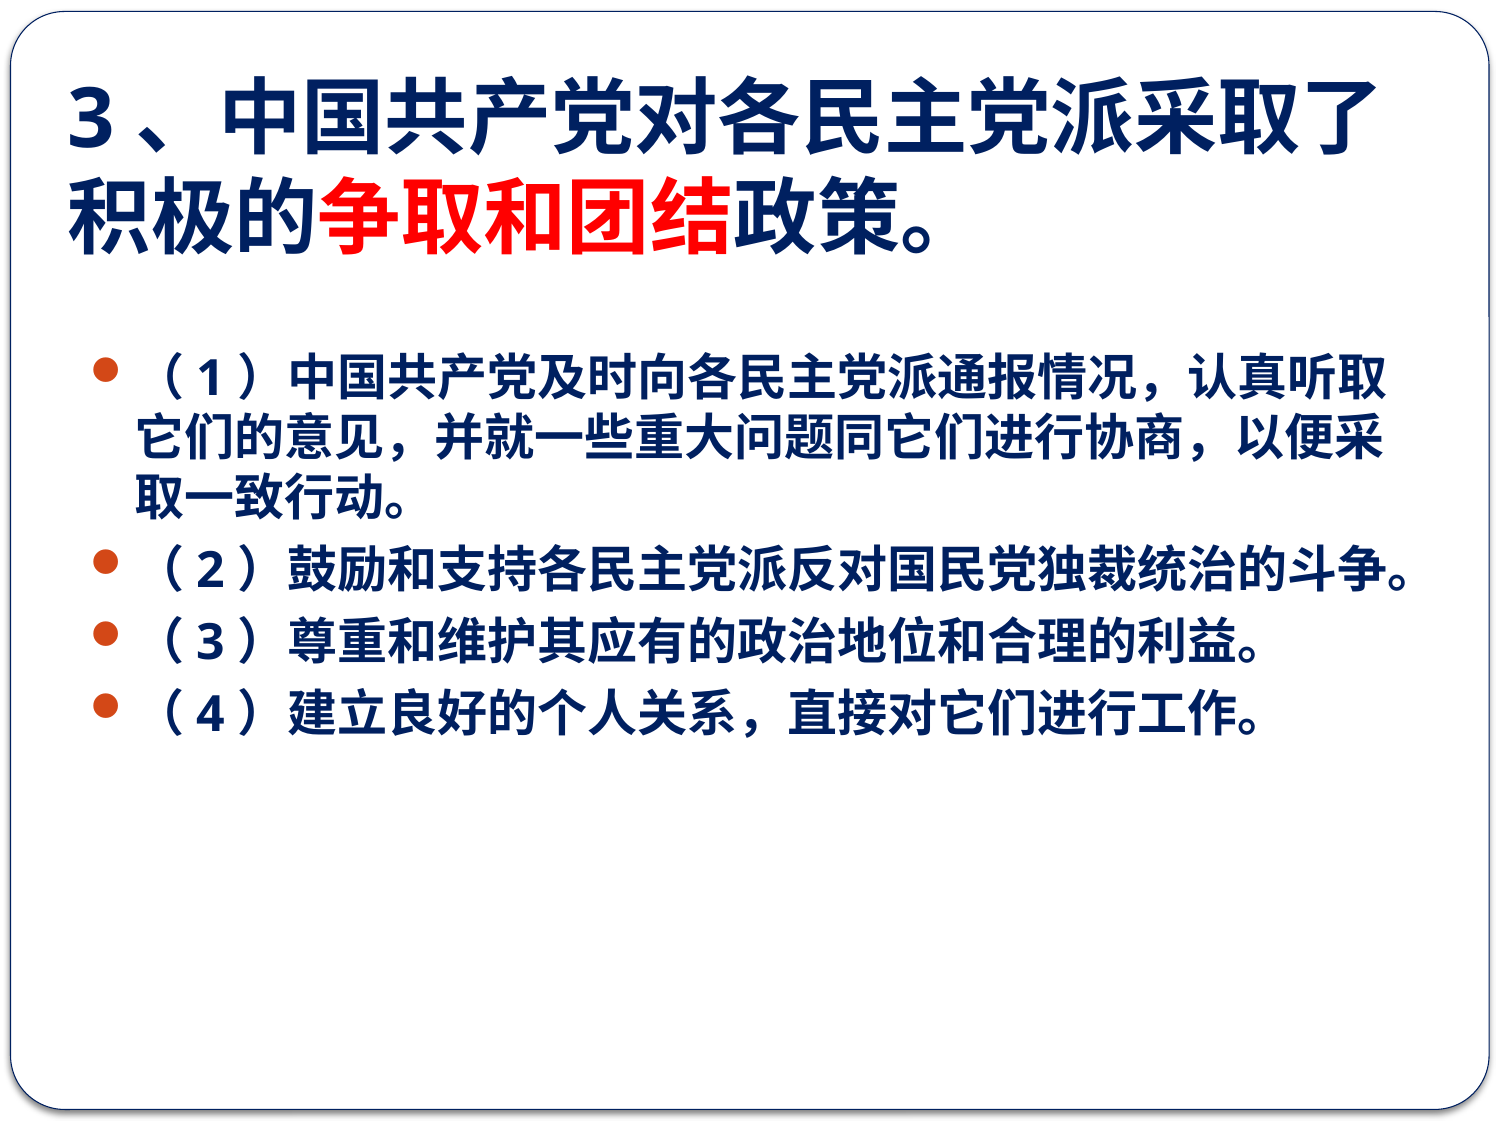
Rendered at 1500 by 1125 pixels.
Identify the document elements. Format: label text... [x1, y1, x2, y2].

list （1）中国共产党及时向各民主党派通报情况，认真听取它们的意见，并就一些重大问题同它们进行协商，以便采取一致行动。 （2）鼓励和支持各民主党派反对国民党独裁统治的斗争。 （3）尊重和维护其应有的政治地位和合理的利益。 （4）建立良好的个人关系，直接对它们进行工作。 [75, 338, 1425, 776]
title 3、中国共产党对各民主党派采取了积极的争取和团结政策。 [53, 45, 1466, 279]
